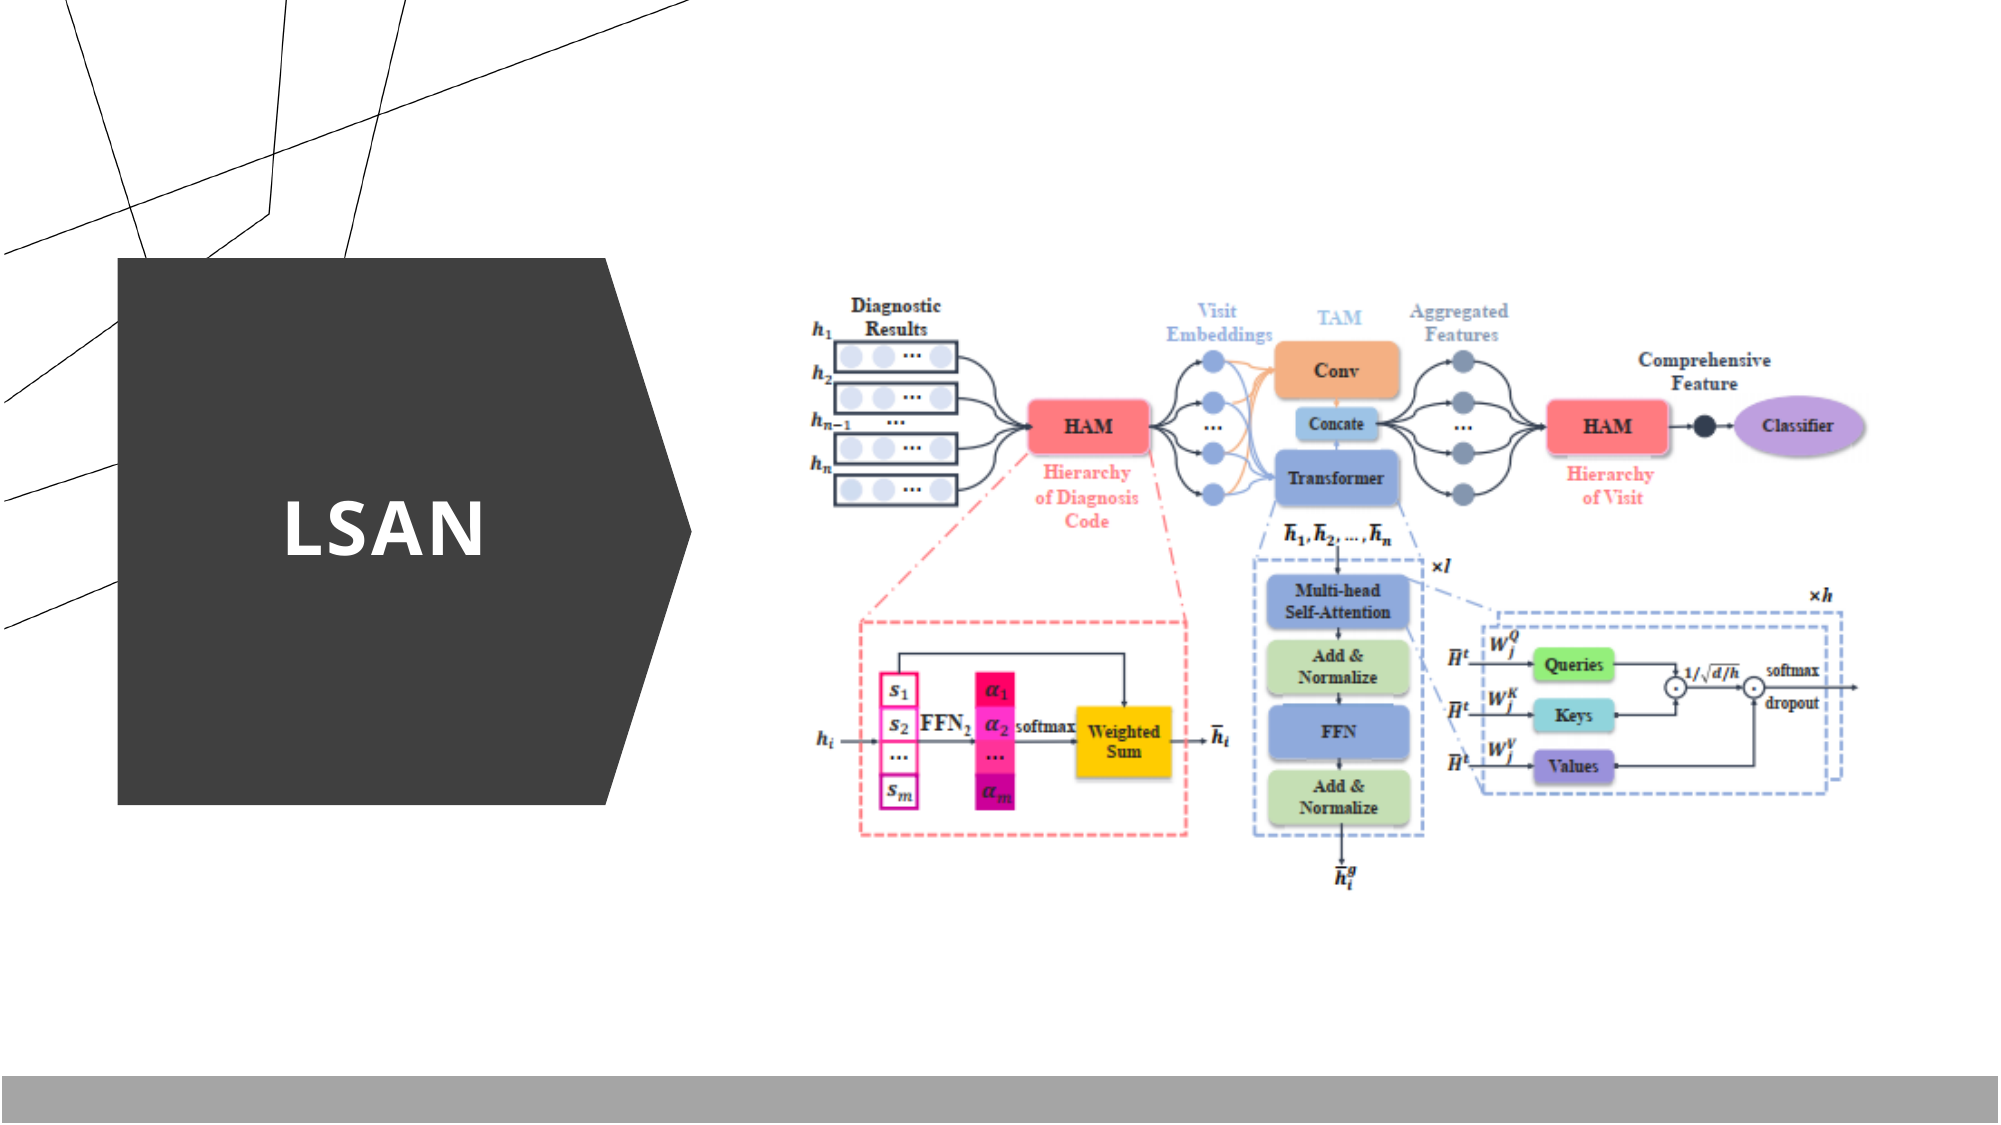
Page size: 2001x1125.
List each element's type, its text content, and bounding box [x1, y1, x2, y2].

text_box [0, 1073, 2000, 1125]
title LSAN [168, 322, 601, 741]
picture [4, 0, 721, 642]
text_box [116, 257, 693, 807]
picture [783, 231, 1896, 894]
